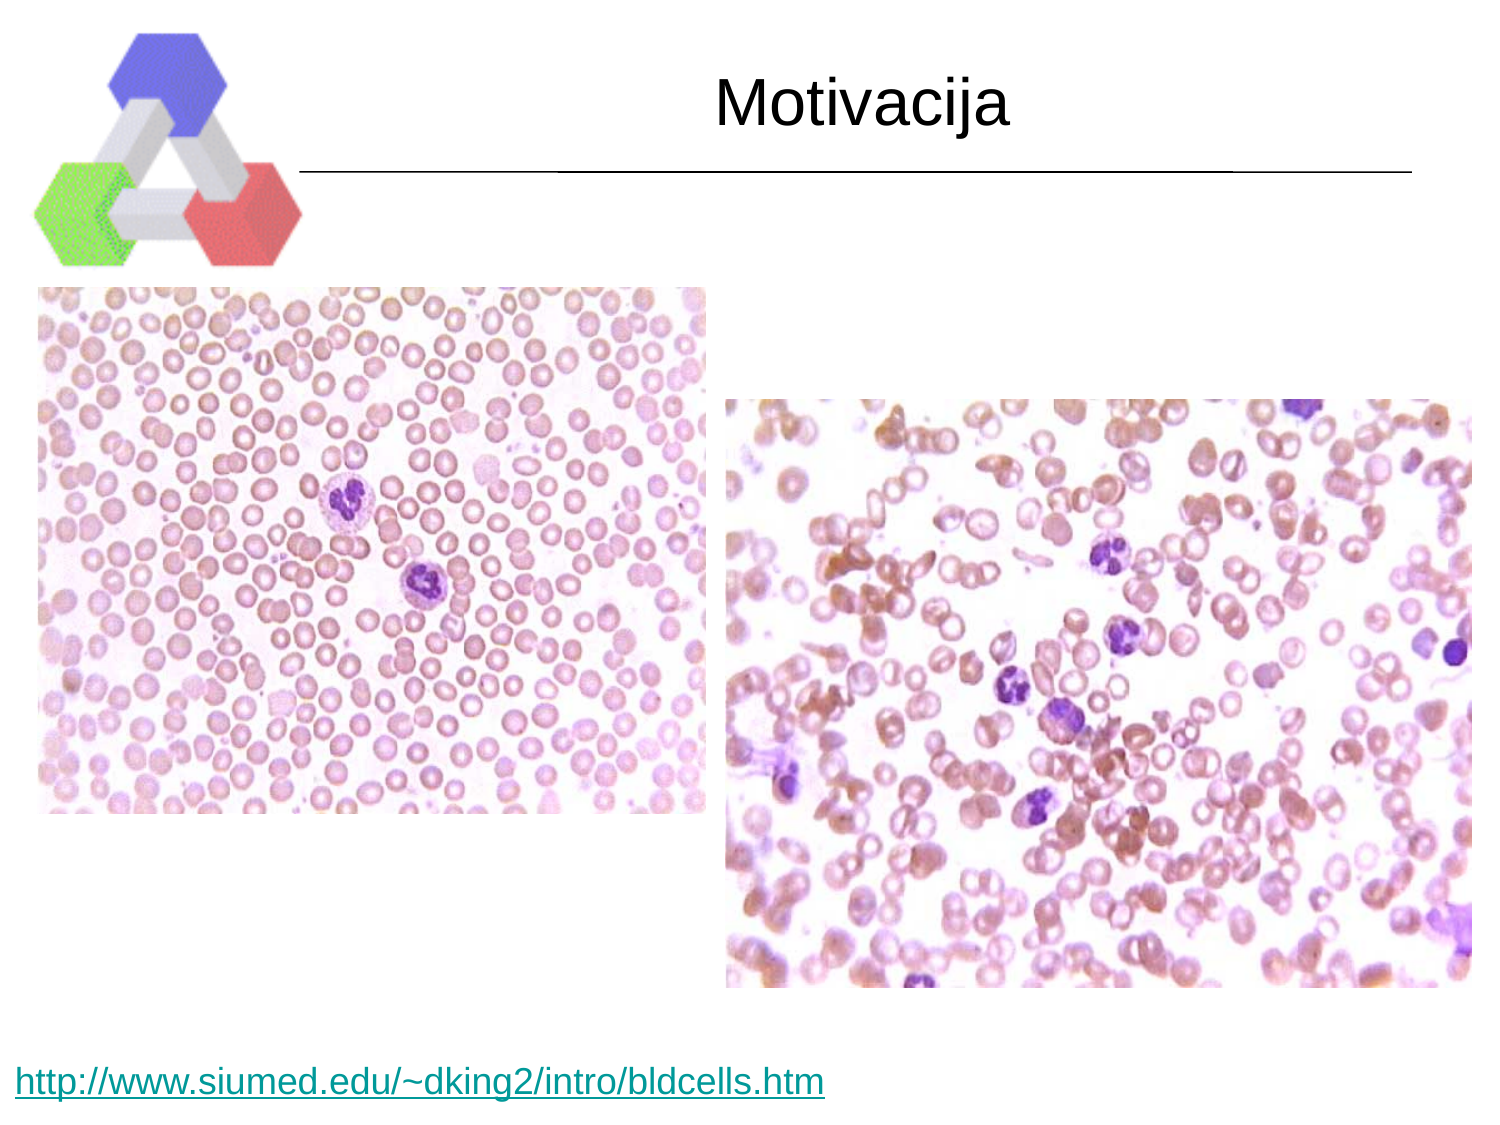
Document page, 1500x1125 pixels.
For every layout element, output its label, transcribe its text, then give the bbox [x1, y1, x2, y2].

picture [0, 0, 1500, 1125]
title Motivacija [299, 42, 1426, 155]
text_box http://www.siumed.edu/~dking2/intro/bldcells.htm [0, 1049, 963, 1110]
